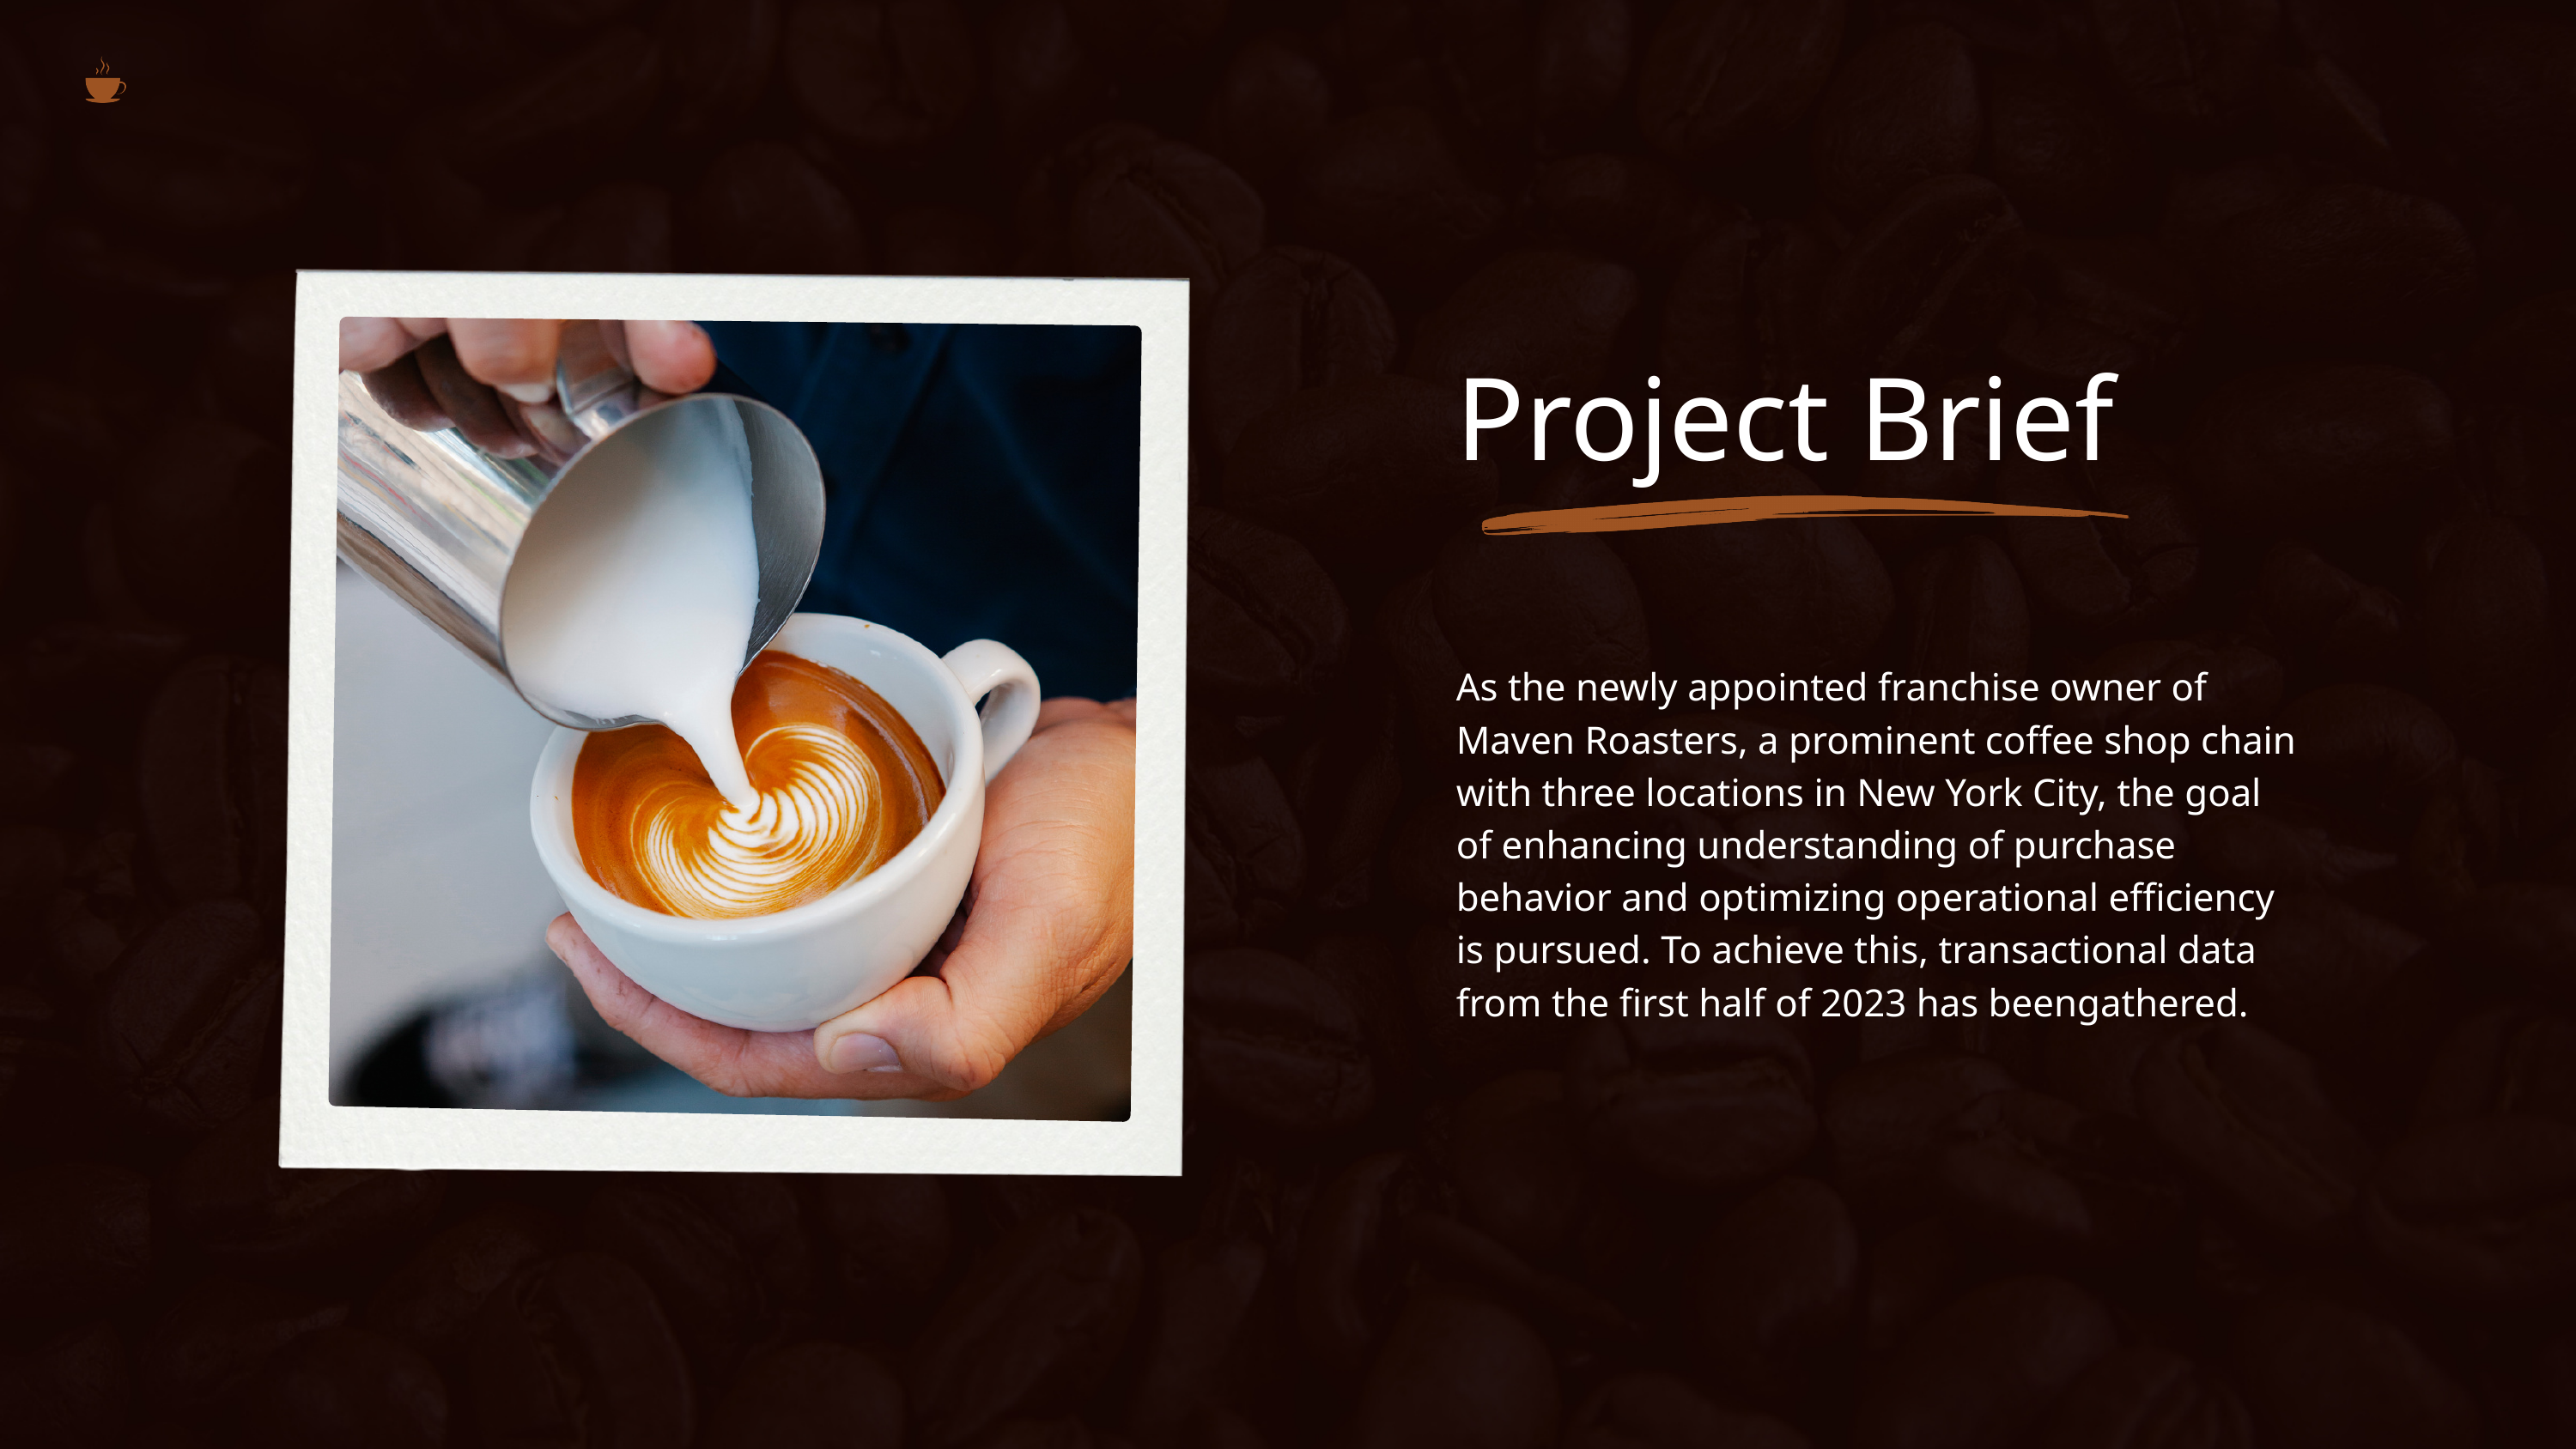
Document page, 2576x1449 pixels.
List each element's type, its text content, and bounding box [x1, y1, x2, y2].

text_box As the newly appointed franchise owner of Maven Roasters, a prominent coffee shop chain with three locations in New York City, the goal of enhancing understanding of purchase behavior and optimizing operational efficiency is pursued. To achieve this, transactional data from the first half of 2023 has beengathered. [1455, 656, 2302, 1077]
text_box [0, 0, 2576, 1449]
text_box Project Brief [1455, 323, 2390, 659]
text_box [277, 269, 1191, 1180]
text_box [85, 56, 127, 104]
text_box [1481, 495, 2130, 536]
